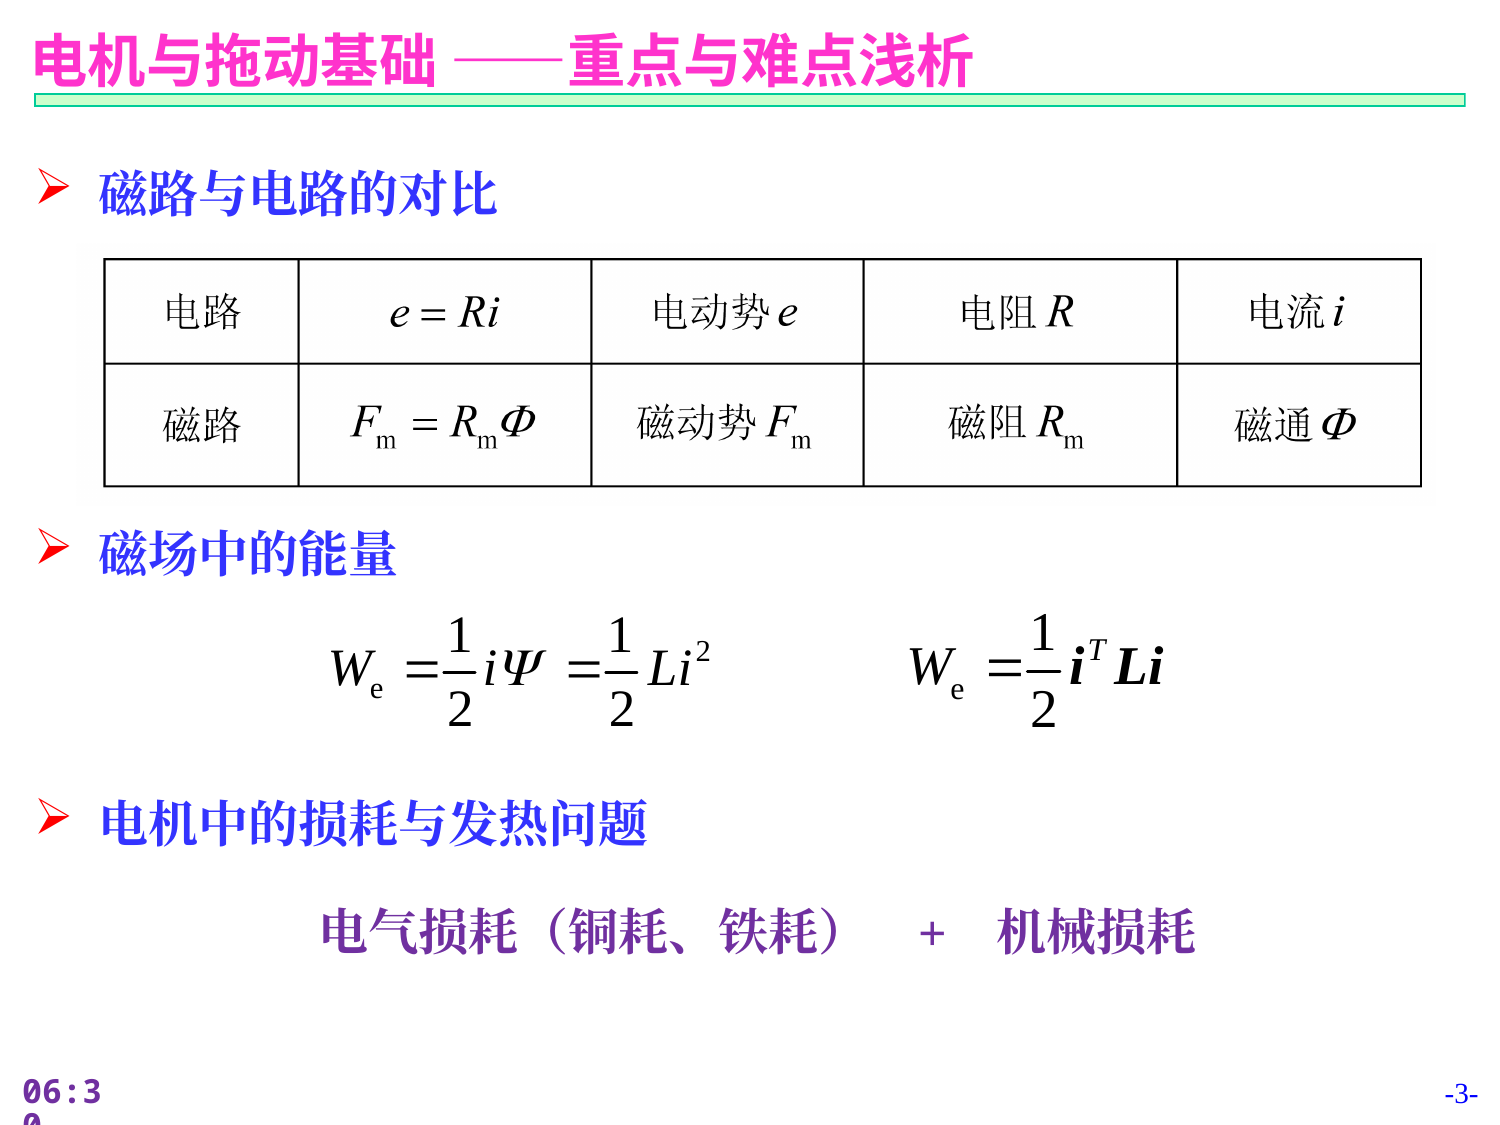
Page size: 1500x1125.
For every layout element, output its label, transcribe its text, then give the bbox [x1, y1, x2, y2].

text_box 电气损耗（铜耗、铁耗） + 机械损耗 [268, 893, 1247, 968]
text_box 磁路与电路的对比 磁场中的能量 电机中的损耗与发热问题 [19, 125, 1483, 951]
slide_number -3- [1181, 1066, 1495, 1125]
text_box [903, 598, 1176, 740]
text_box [324, 602, 720, 739]
picture [76, 243, 1436, 506]
